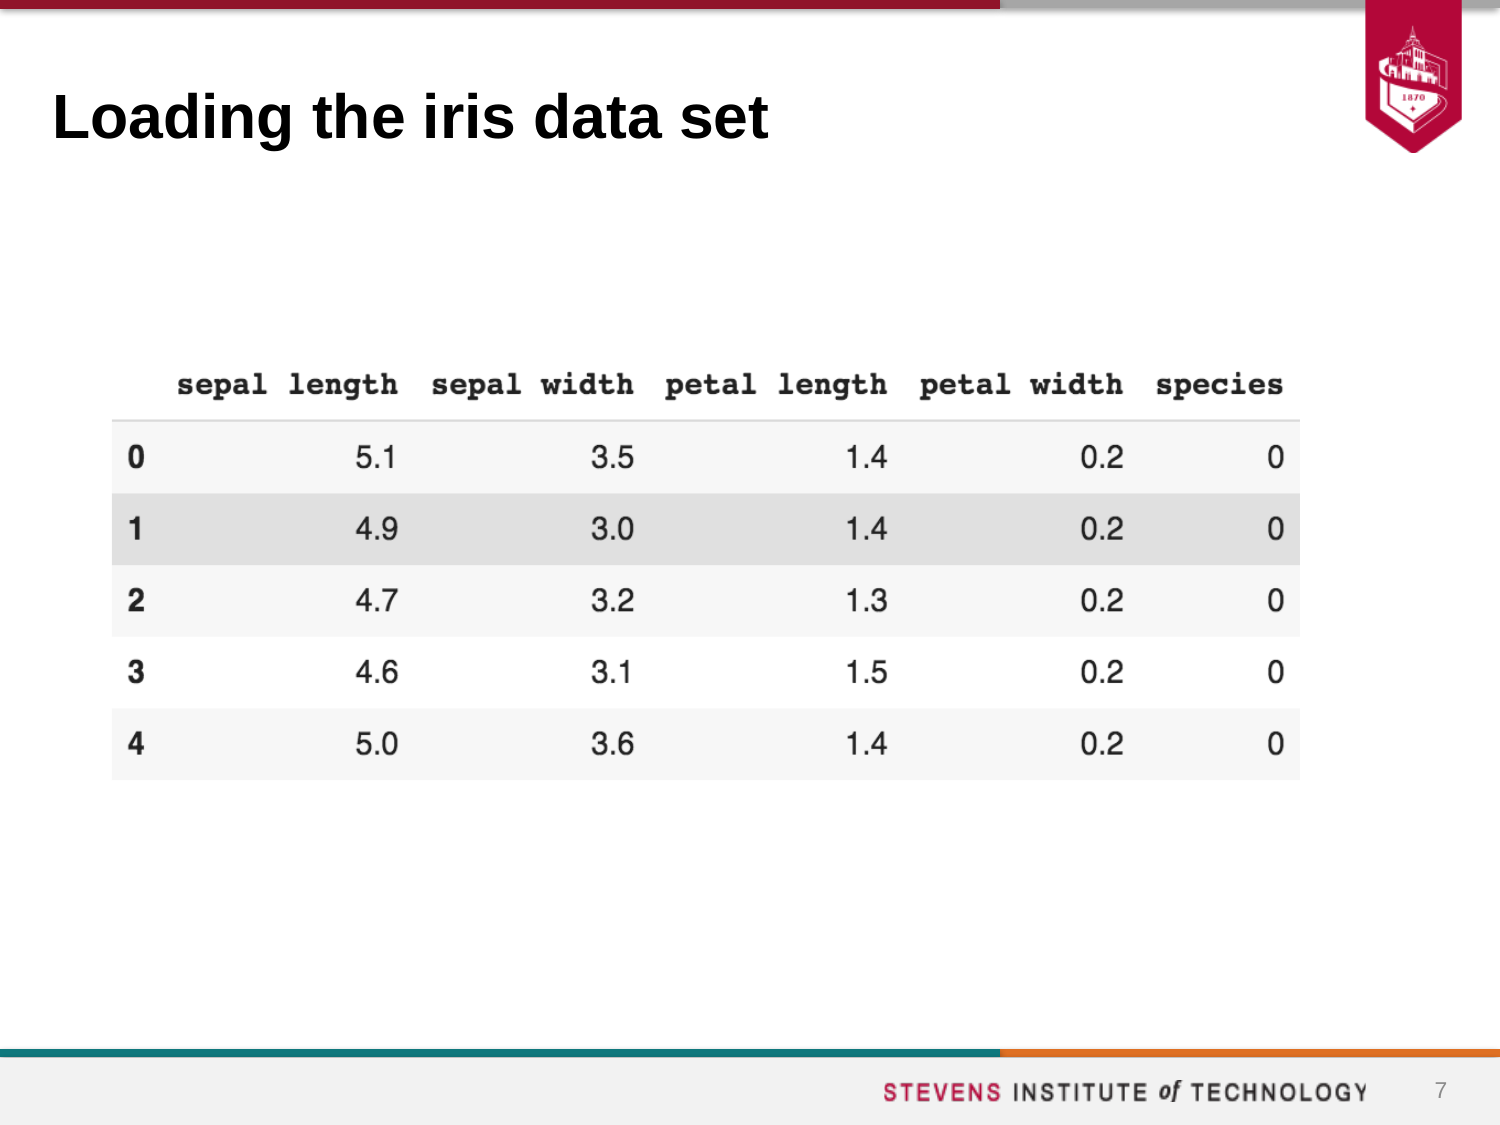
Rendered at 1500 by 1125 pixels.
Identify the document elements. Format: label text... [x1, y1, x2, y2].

picture [101, 371, 1301, 795]
slide_number 7 [1401, 1059, 1481, 1120]
title Loading the iris data set [37, 68, 1236, 157]
